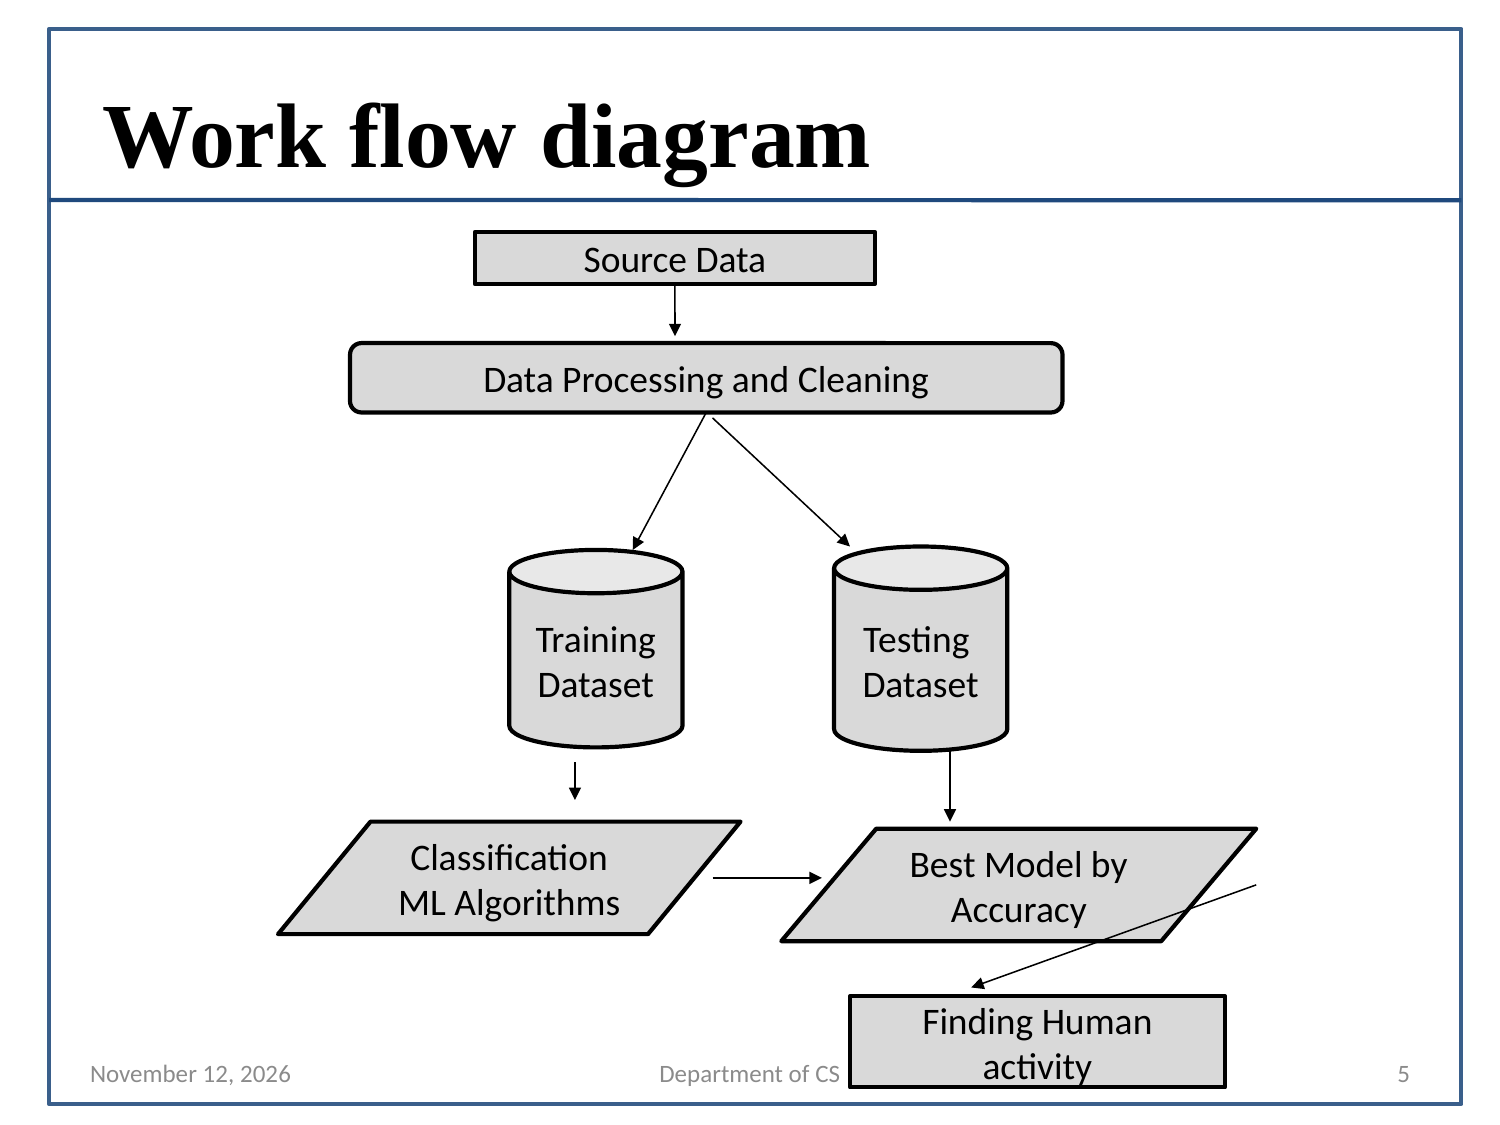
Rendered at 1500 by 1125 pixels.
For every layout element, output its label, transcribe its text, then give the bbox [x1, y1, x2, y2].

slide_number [75, 1042, 425, 1103]
text_box Classification ML Algorithms [276, 819, 743, 937]
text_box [632, 412, 707, 551]
footer Department of CS [512, 1042, 988, 1103]
text_box Finding Human activity [848, 994, 1227, 1089]
text_box Source Data [473, 230, 877, 286]
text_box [712, 417, 851, 547]
title Work flow diagram [87, 37, 1350, 225]
text_box Data Processing and Cleaning [347, 340, 1065, 415]
text_box Training Dataset [507, 547, 685, 750]
text_box Best Model by Accuracy [779, 826, 1259, 944]
text_box Testing Dataset [831, 544, 1010, 753]
slide_number 5 [1074, 1042, 1425, 1103]
